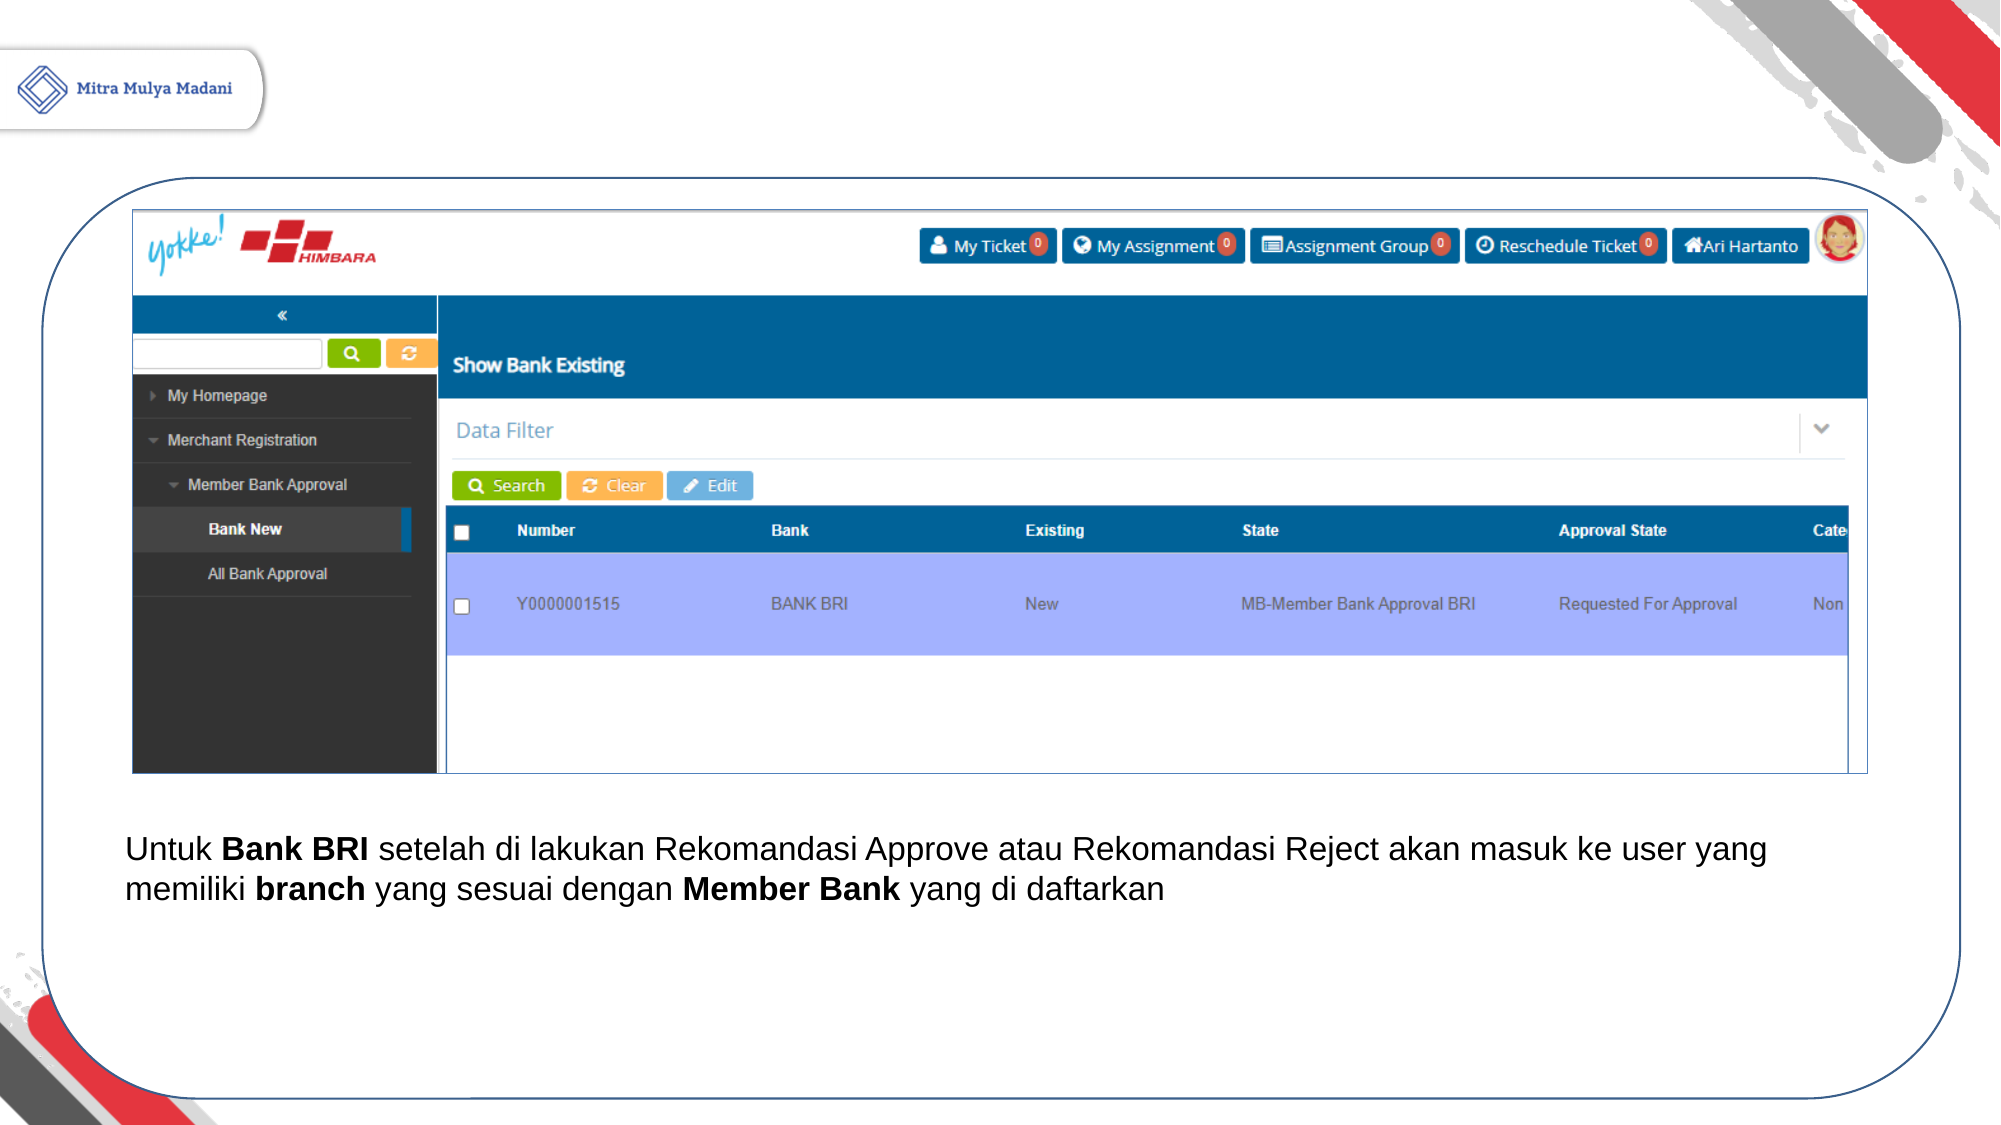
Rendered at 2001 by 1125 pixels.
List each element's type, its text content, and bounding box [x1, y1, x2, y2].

picture [0, 877, 219, 1125]
text_box Untuk Bank BRI setelah di lakukan Rekomandasi Approve atau Rekomandasi Reject akan masuk ke user yang memiliki branch yang sesuai dengan Member Bank yang di daftarkan [110, 819, 1841, 915]
picture [0, 38, 271, 142]
picture [132, 209, 1868, 774]
picture [1683, 0, 2000, 399]
